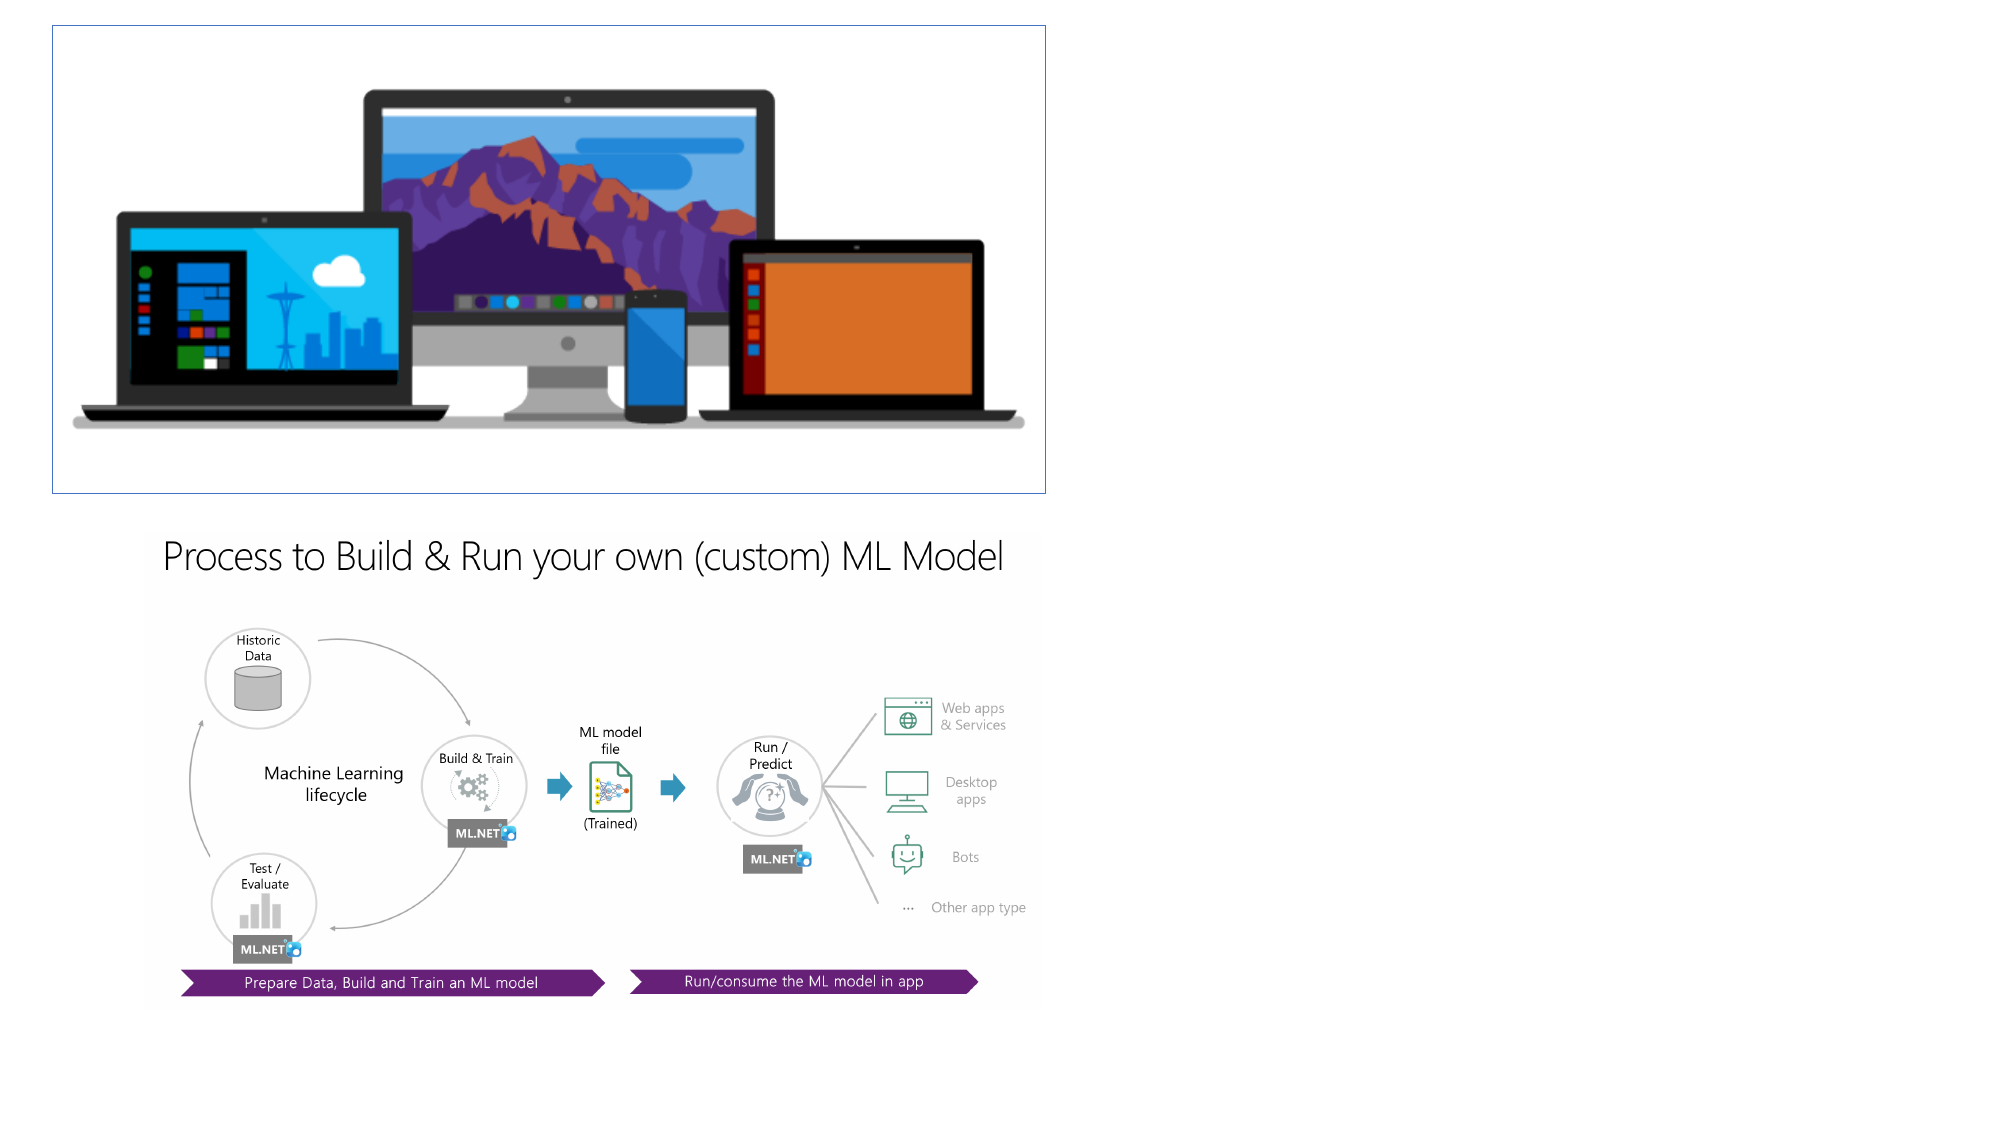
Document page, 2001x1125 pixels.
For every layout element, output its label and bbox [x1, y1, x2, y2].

picture [52, 25, 1047, 494]
picture [144, 531, 1041, 1011]
